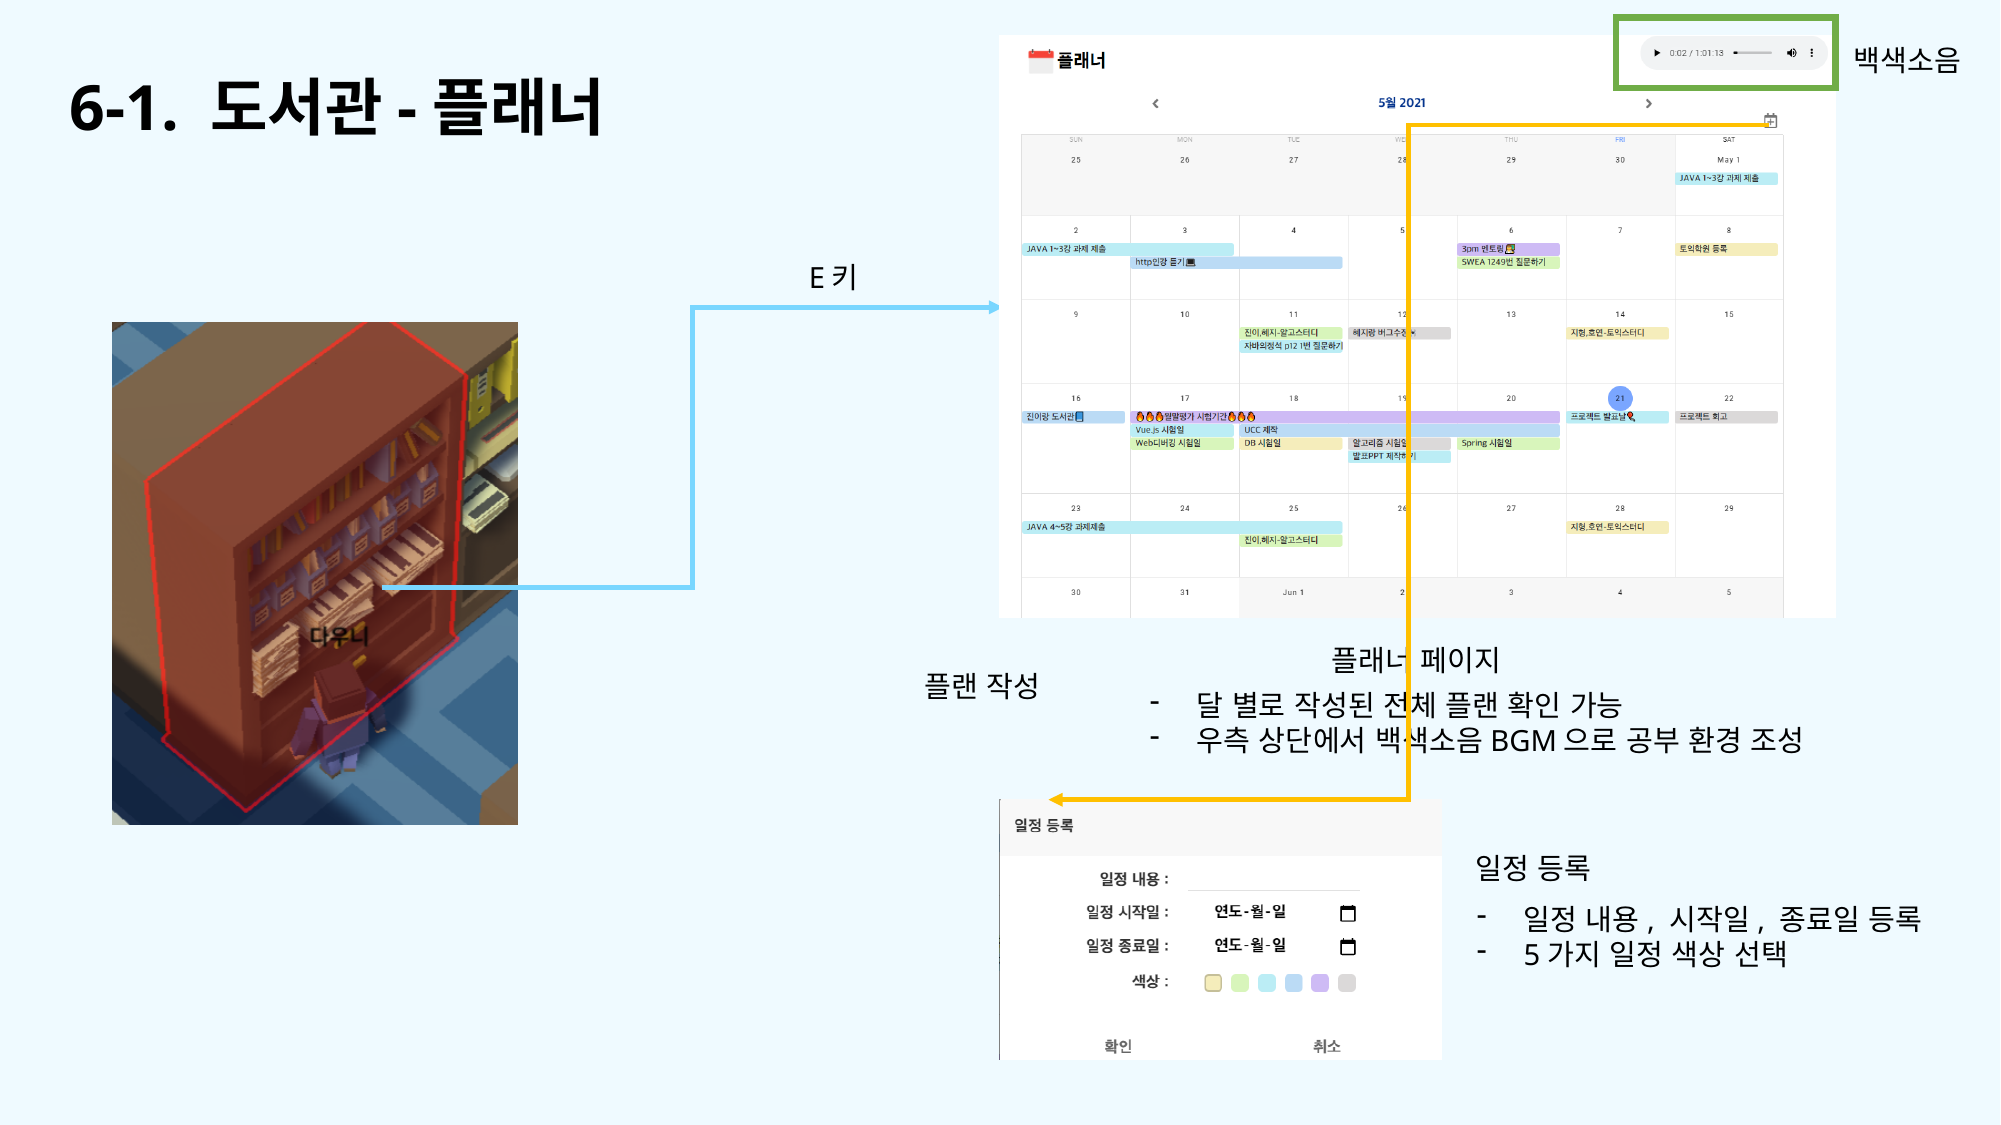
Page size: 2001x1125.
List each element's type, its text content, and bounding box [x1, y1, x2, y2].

picture [112, 322, 518, 825]
text_box 달 별로 작성된 전체 플랜 확인 가능 우측 상단에서 백색소음BGM으로 공부 환경 조성 [1770, 679, 2000, 765]
text_box E키 [793, 252, 898, 302]
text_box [381, 307, 999, 588]
picture [999, 35, 1836, 618]
text_box 6-1. 도서관-플래너 [54, 60, 621, 151]
text_box [1615, 16, 1837, 89]
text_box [1048, 124, 1770, 800]
picture [999, 799, 1442, 1060]
text_box 일정 내용, 시작일, 종료일 등록 5가지 일정 색상 선택 [1462, 893, 2000, 979]
text_box 일정 등록 [1460, 843, 1866, 894]
text_box 백색소음 [1838, 35, 2000, 86]
text_box 플랜 작성 [909, 660, 1048, 711]
